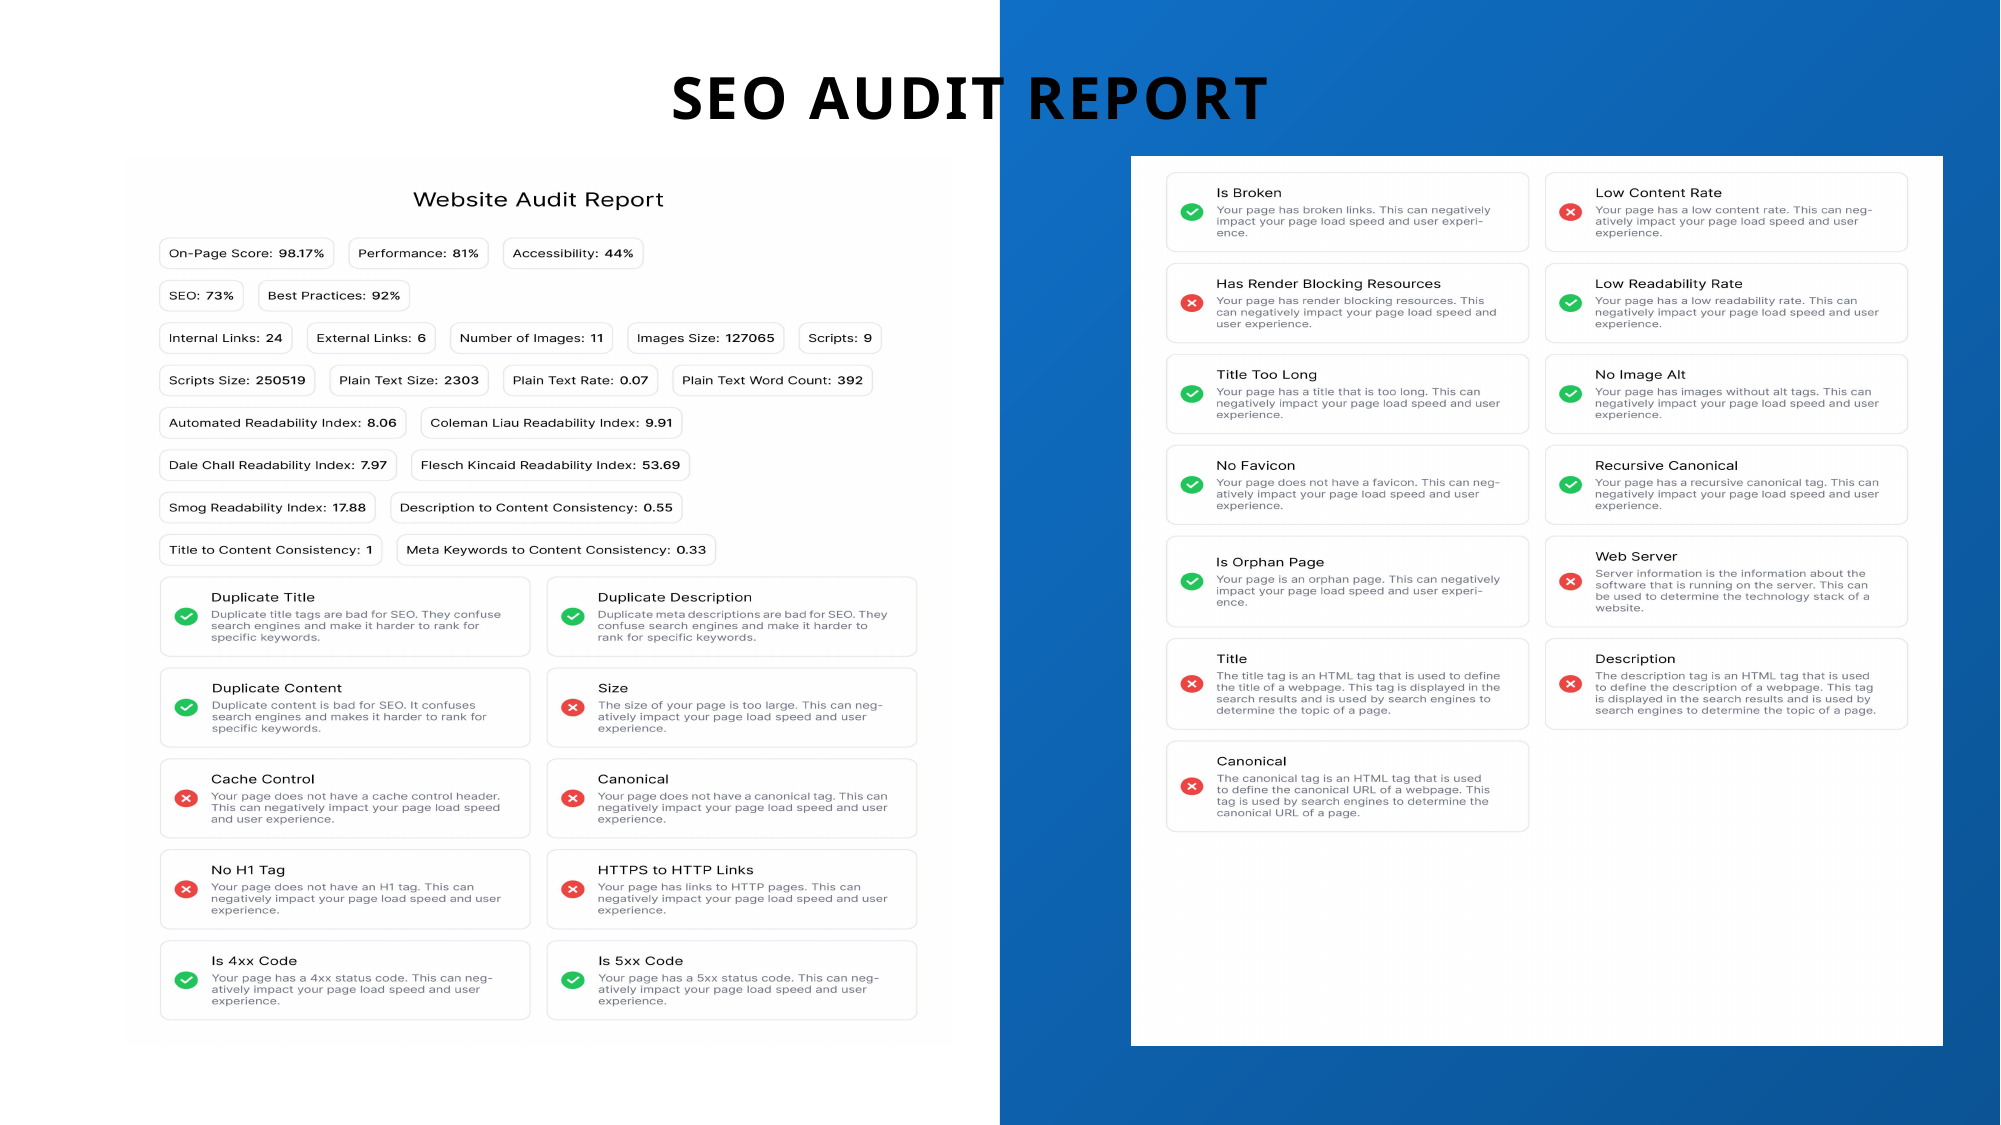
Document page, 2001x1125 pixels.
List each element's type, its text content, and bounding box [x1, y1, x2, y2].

picture [1131, 156, 1943, 1046]
text_box [999, 0, 2000, 1125]
picture [124, 156, 953, 1046]
text_box SEO AUDIT REPORT [592, 53, 1348, 139]
